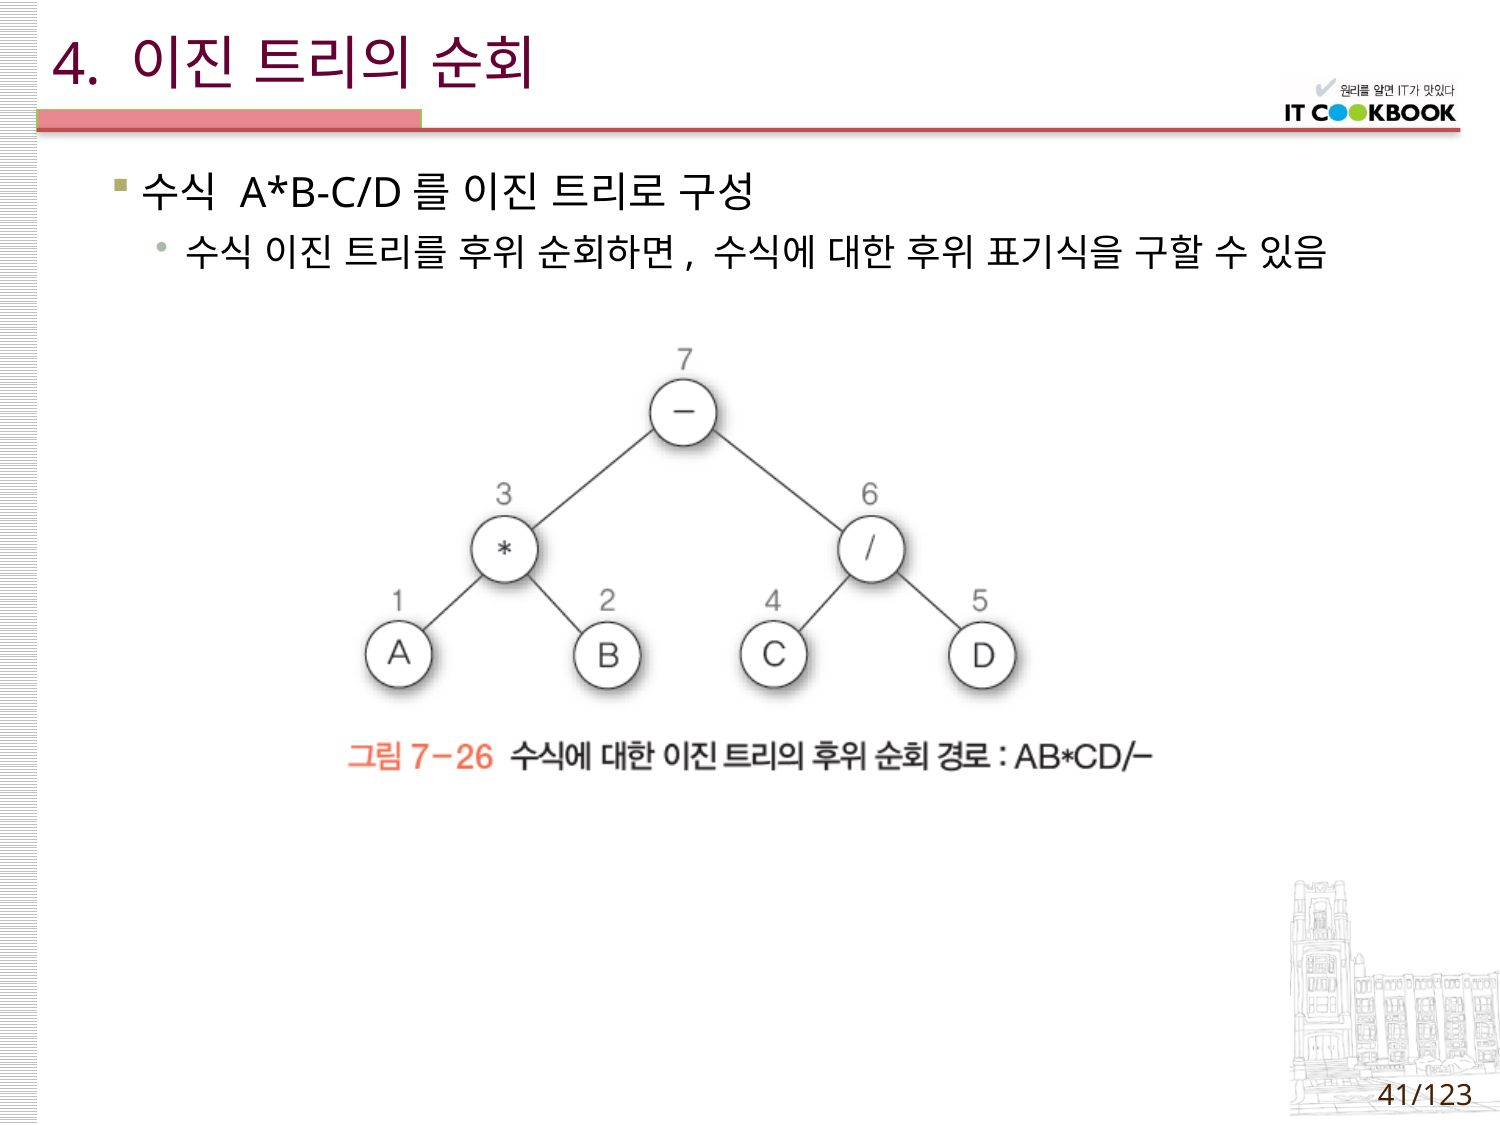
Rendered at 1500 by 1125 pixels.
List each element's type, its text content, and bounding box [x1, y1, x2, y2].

picture [330, 334, 1169, 791]
picture [1290, 874, 1500, 1125]
picture [1281, 75, 1459, 123]
picture [1380, 1091, 1388, 1098]
list 수식 A*B-C/D를 이진 트리로 구성 수식 이진 트리를 후위 순회하면, 수식에 대한 후위 표기식을 구할 수 있음 [37, 152, 1463, 1091]
title 4. 이진 트리의 순회 [37, 13, 1278, 109]
